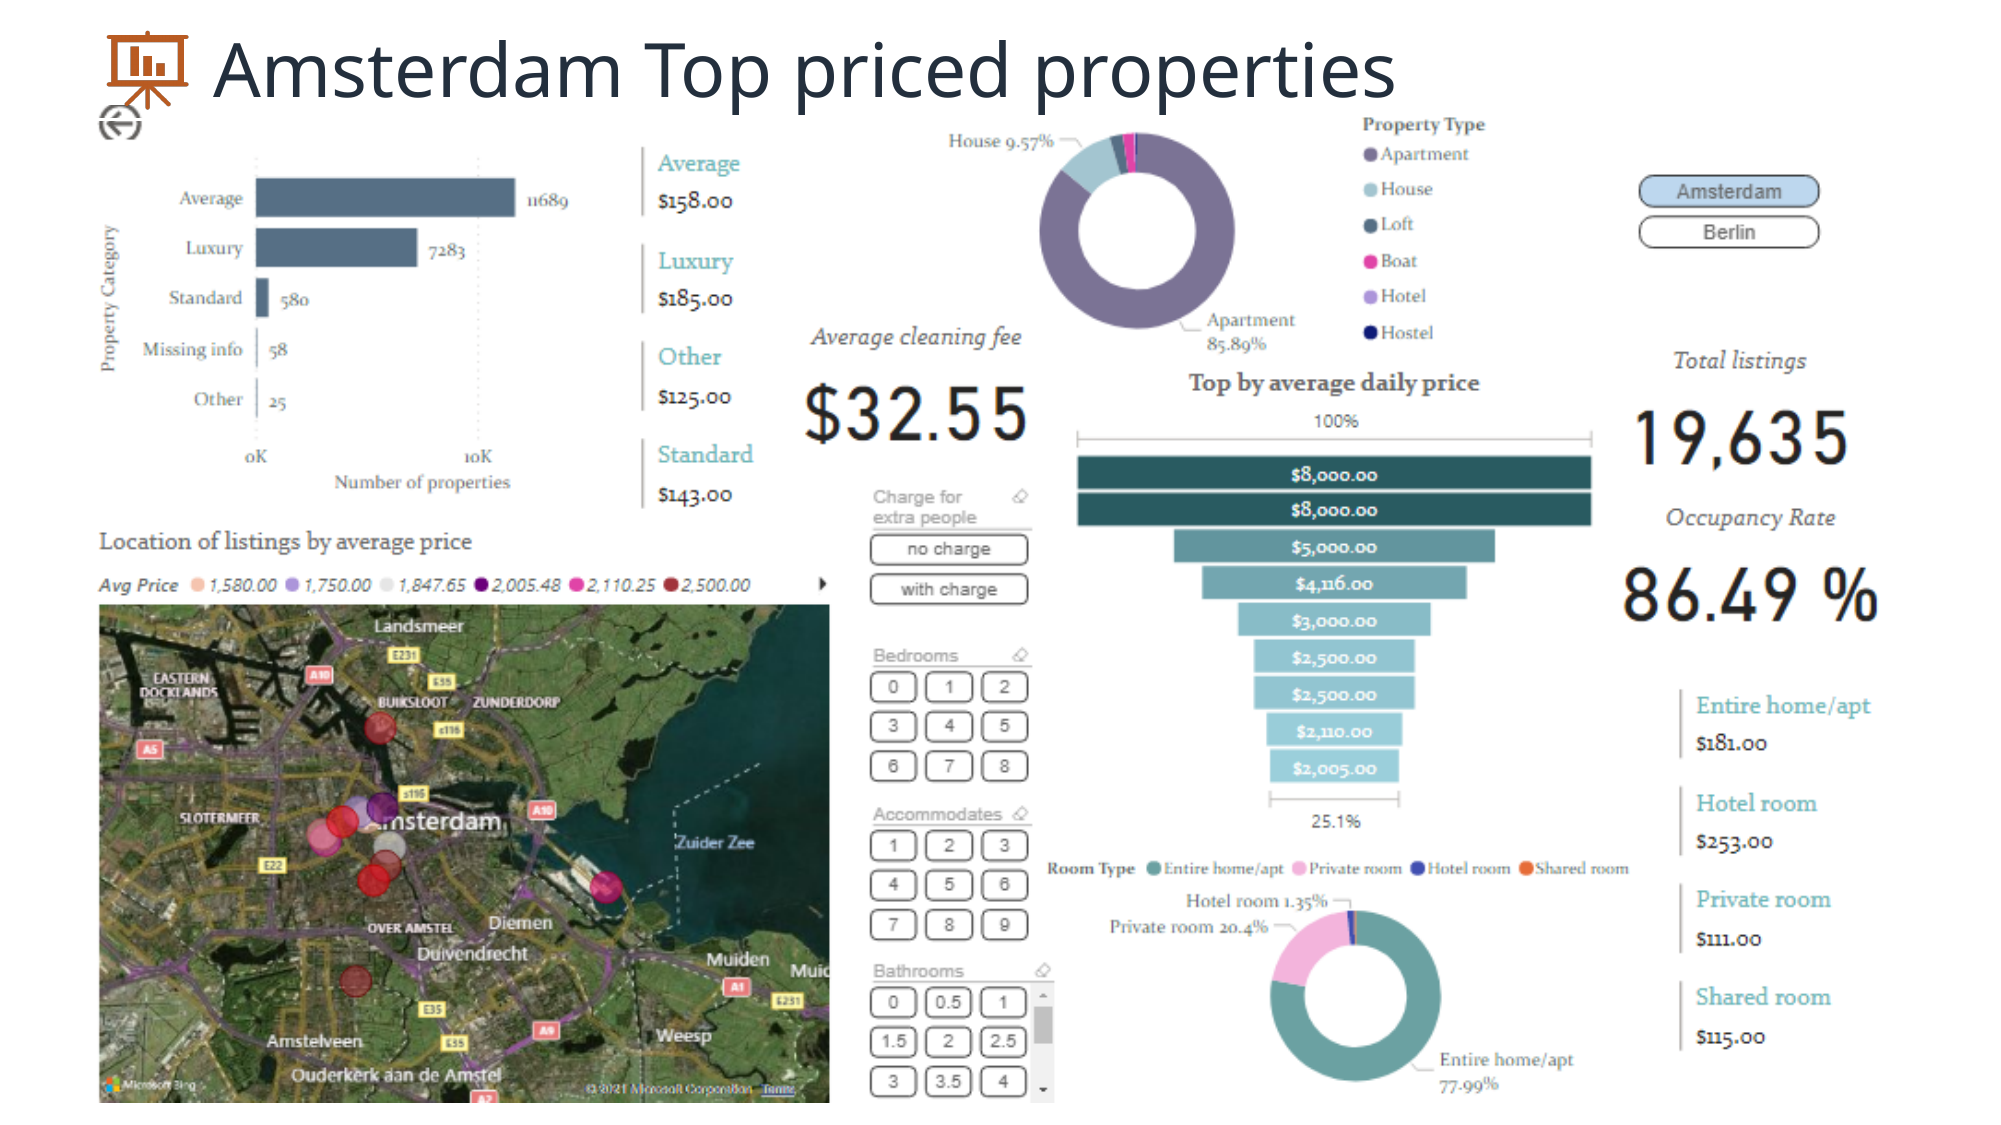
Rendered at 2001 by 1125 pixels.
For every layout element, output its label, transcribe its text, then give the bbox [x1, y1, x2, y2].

text_box [95, 18, 200, 104]
title Amsterdam Top priced properties [200, 22, 1660, 102]
picture [95, 105, 1890, 1103]
